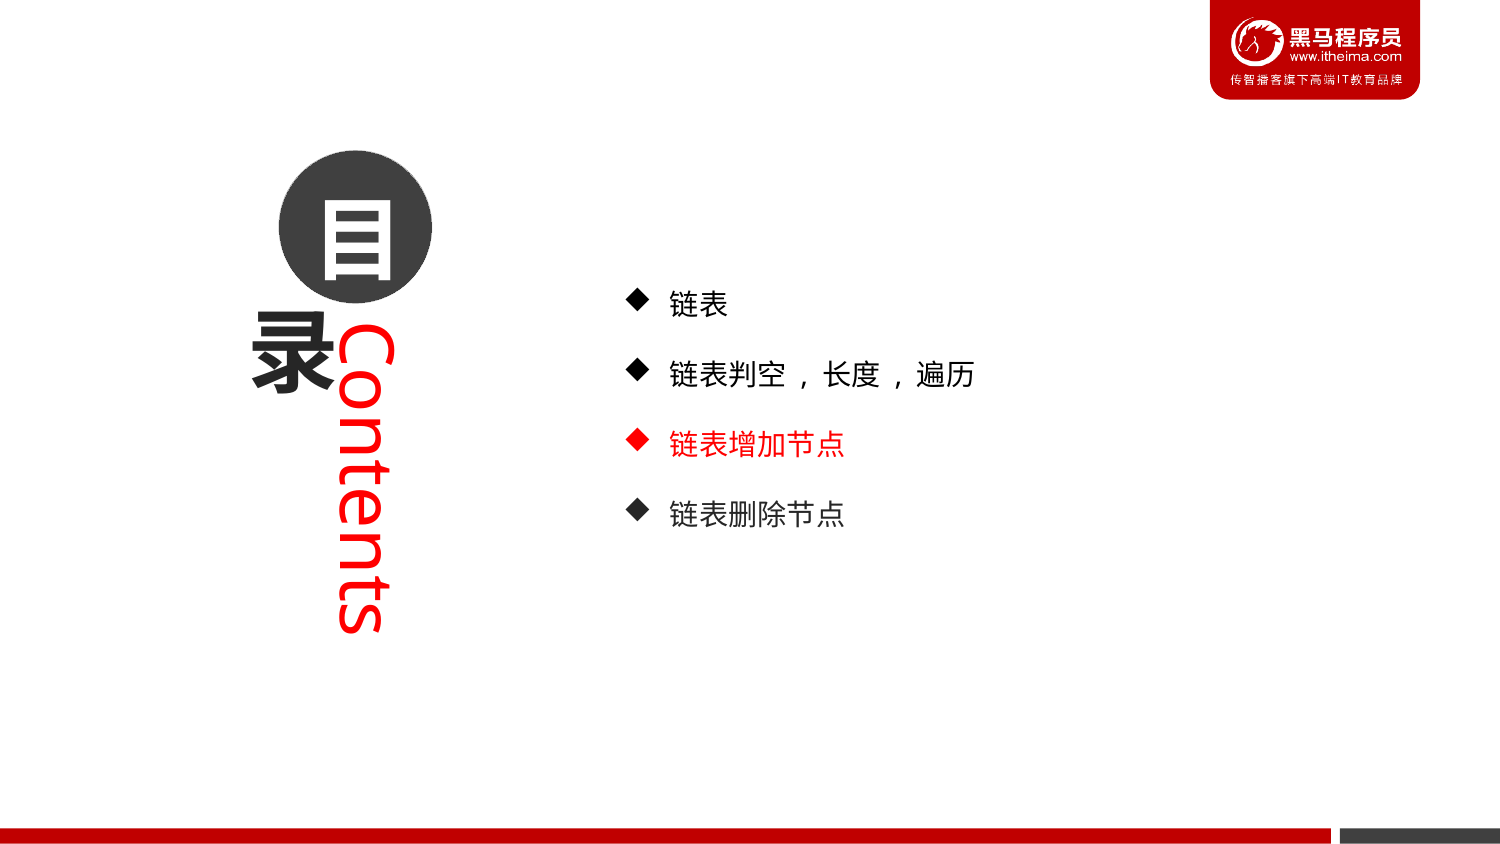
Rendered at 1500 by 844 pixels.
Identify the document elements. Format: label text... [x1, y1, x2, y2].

picture [1212, 8, 1421, 94]
text_box 录 [218, 288, 339, 410]
text_box 链表 链表判空 , 长度 , 遍历 链表增加节点 链表删除节点 [608, 244, 1317, 539]
text_box Contents [321, 314, 427, 749]
text_box 目 [278, 150, 433, 304]
